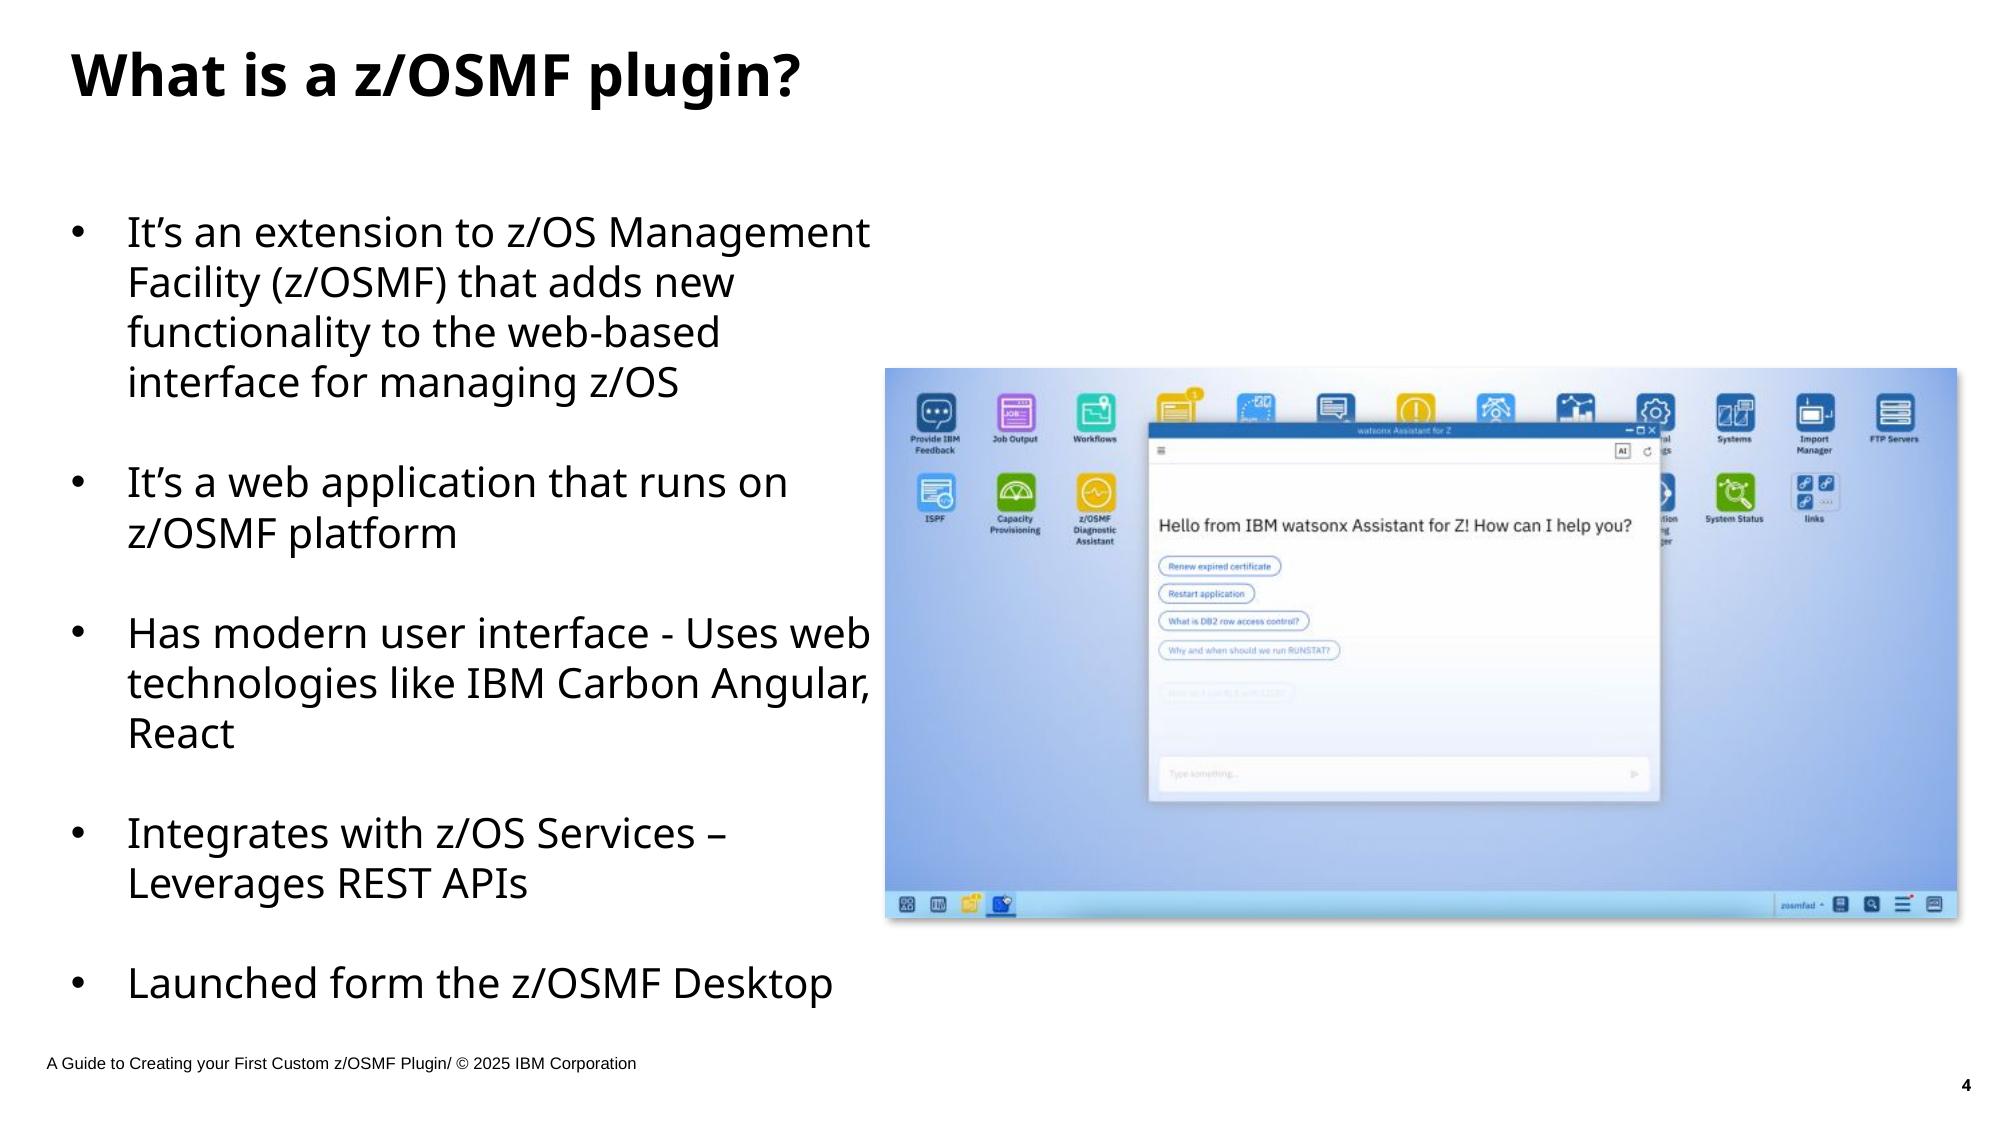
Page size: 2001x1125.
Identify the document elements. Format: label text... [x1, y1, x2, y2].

picture [884, 368, 1958, 918]
slide_number 4 [1840, 1066, 1987, 1125]
text_box A Guide to Creating your First Custom z/OSMF Plugin/ © 2025 IBM Corporation [46, 1050, 858, 1093]
title What is a z/OSMF plugin? [71, 37, 1500, 229]
list It’s an extension to z/OS Management Facility (z/OSMF) that adds new functionality to the web-based interface for managing z/OS It’s a web application that runs on z/OSMF platform Has modern user interface - Uses web technologies like IBM Carbon Angular, React Integrates with z/OS Services – Leverages REST APIs Launched form the z/OSMF Desktop [70, 205, 886, 1060]
